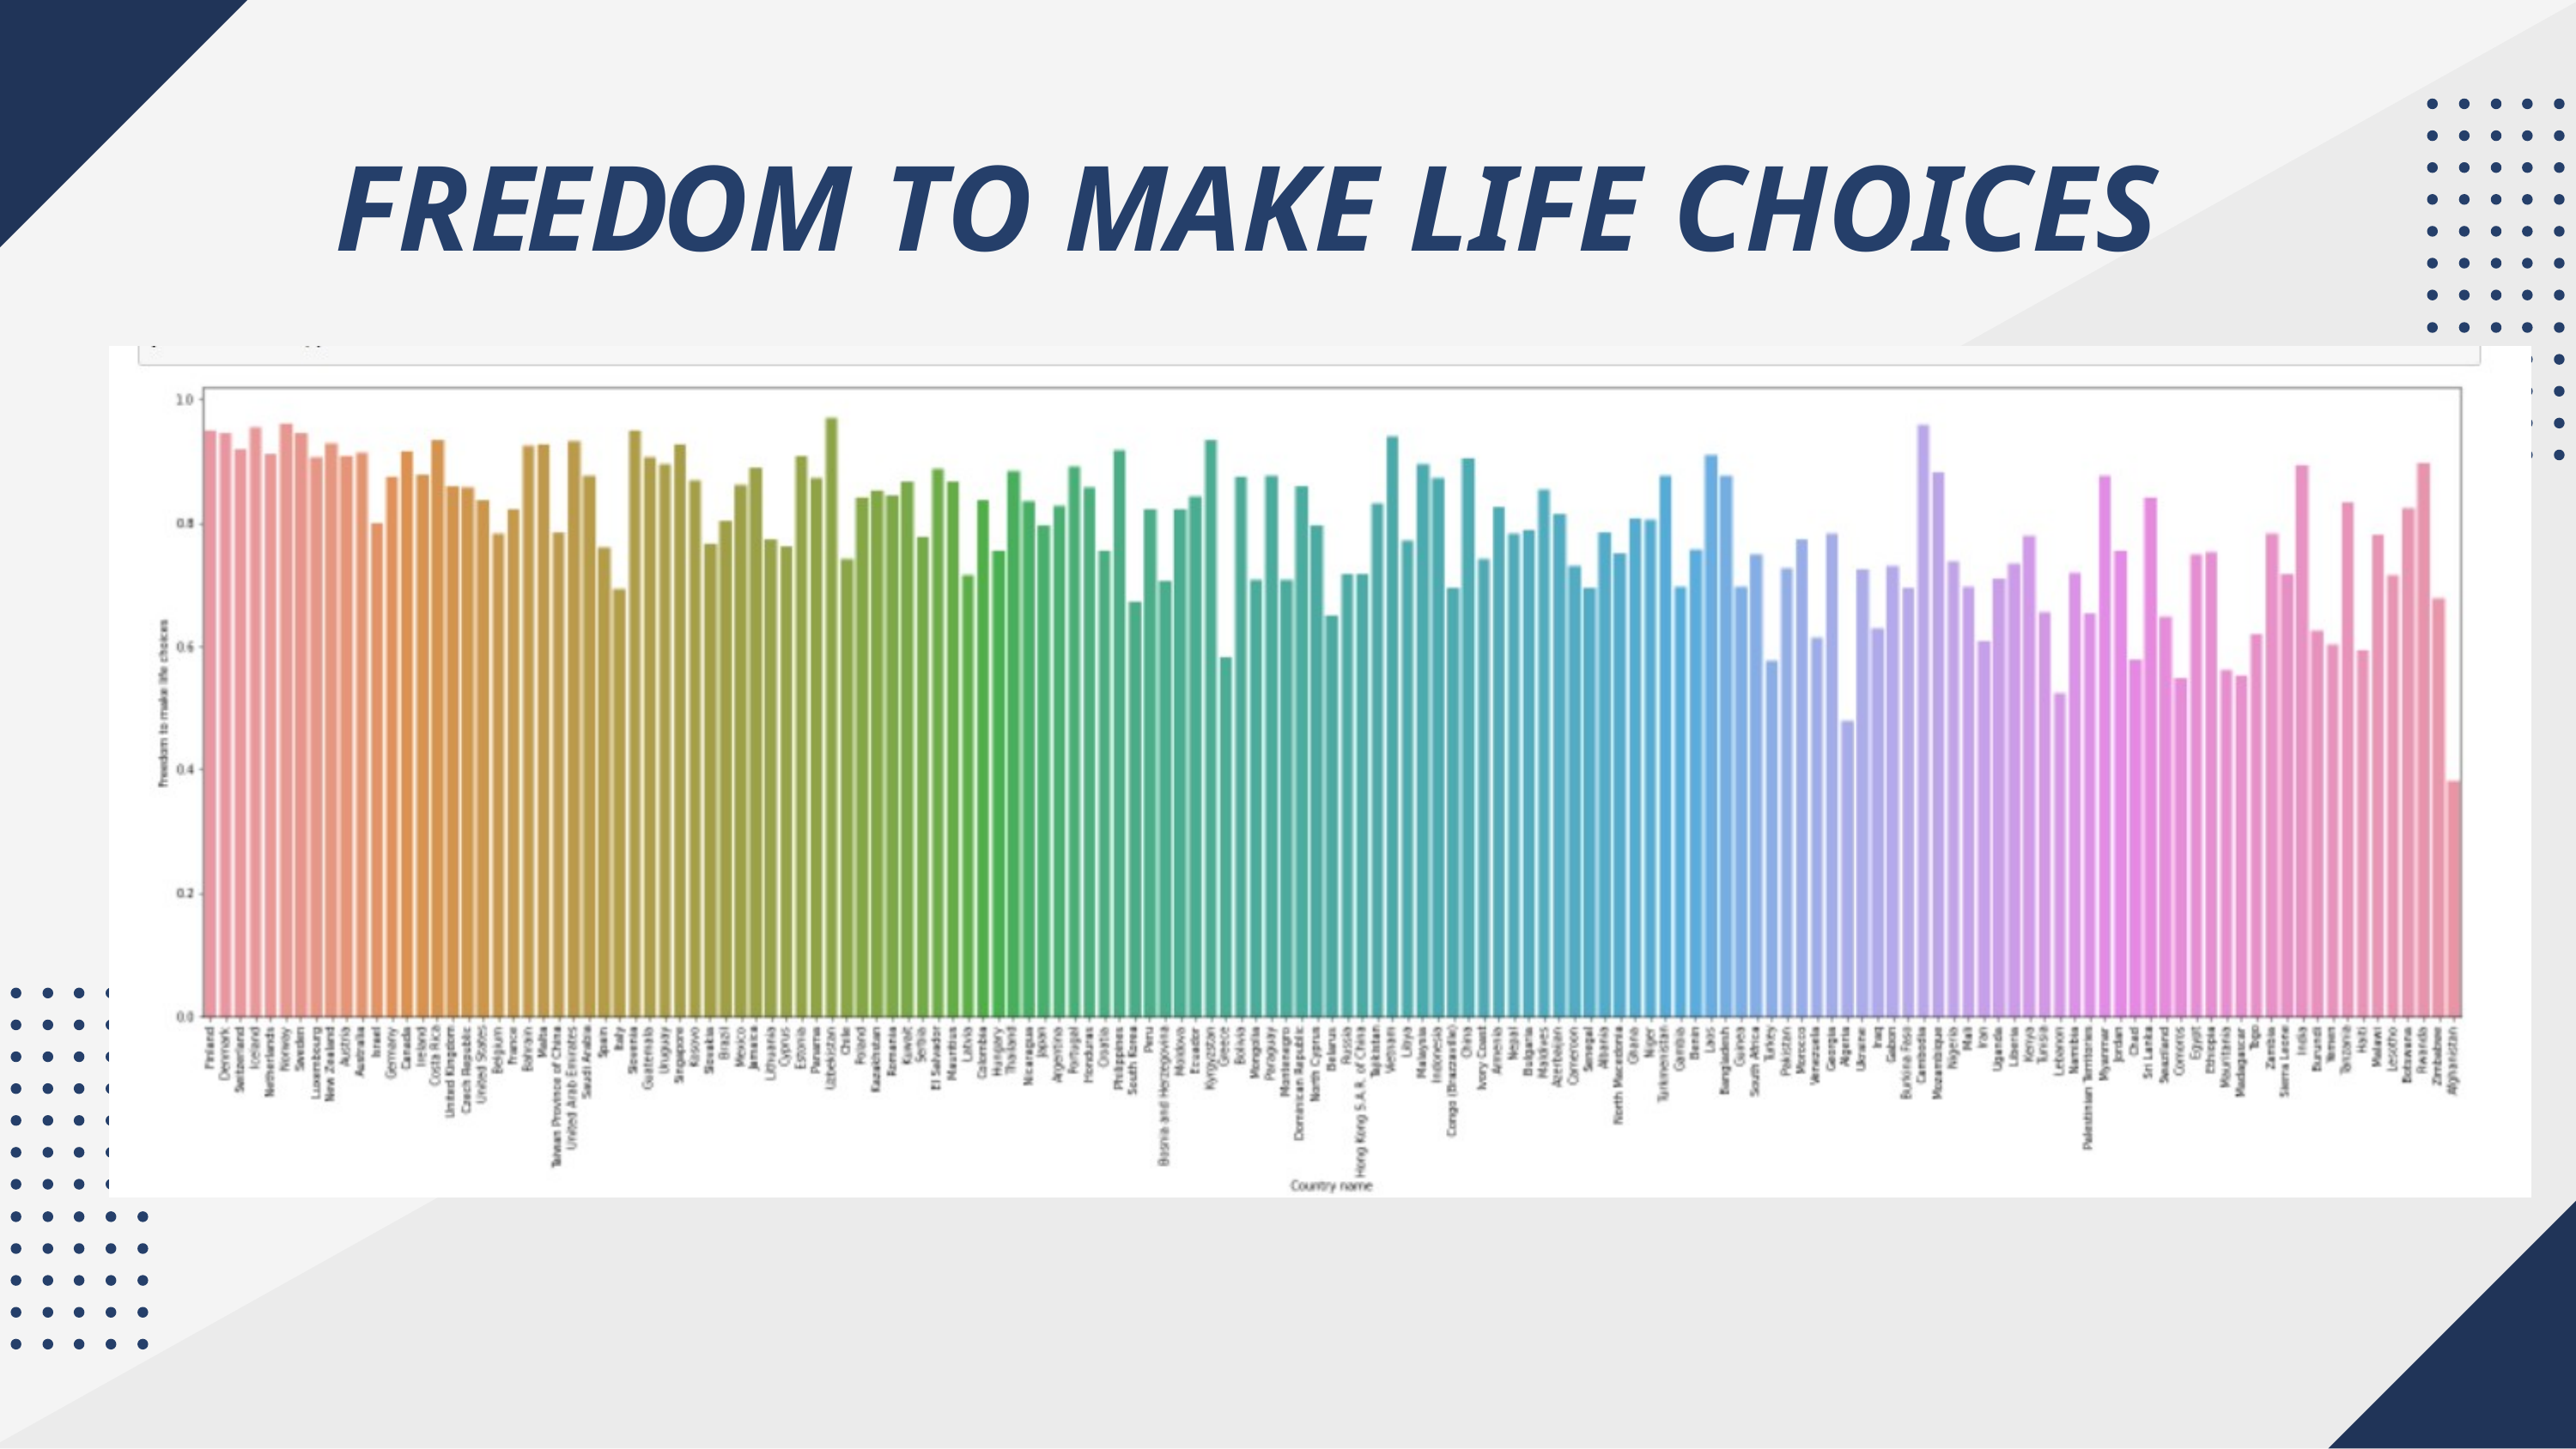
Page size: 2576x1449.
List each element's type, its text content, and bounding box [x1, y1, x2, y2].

text_box [0, 0, 248, 248]
title FREEDOM TO MAKE LIFE CHOICES [333, 130, 2306, 343]
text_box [109, 346, 2576, 1449]
